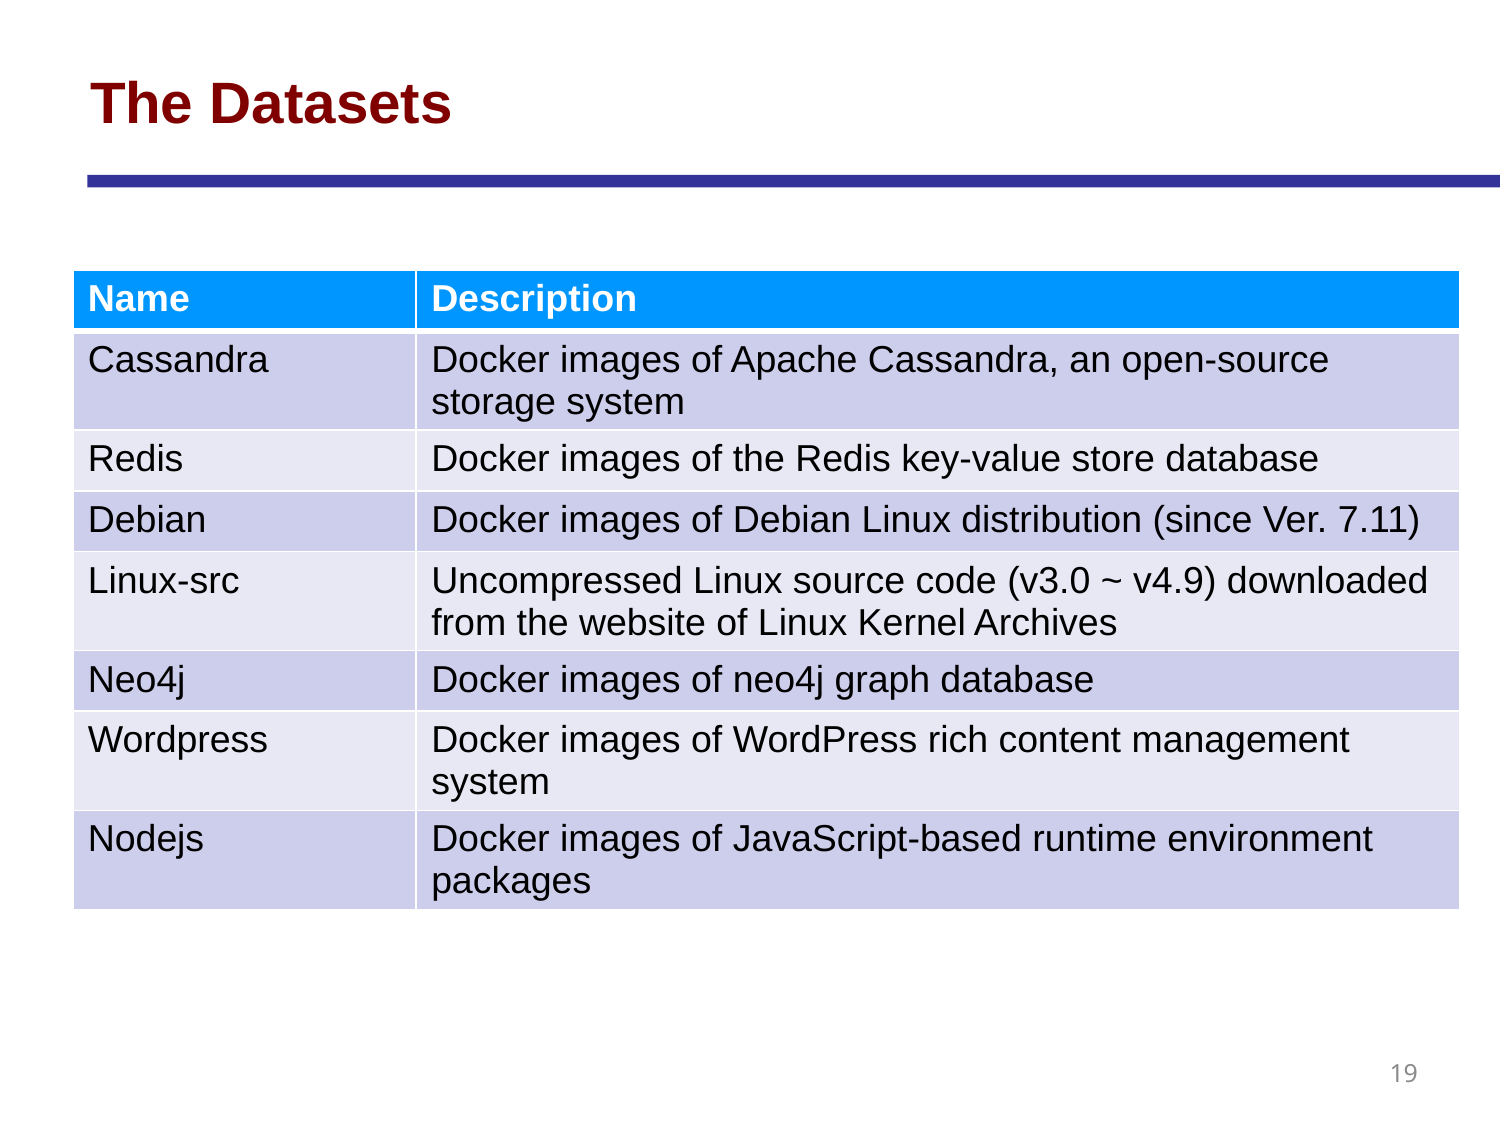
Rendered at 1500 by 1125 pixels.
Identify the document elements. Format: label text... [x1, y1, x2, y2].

table_cell Docker images of neo4j graph database [417, 651, 1459, 710]
slide_number 19 [982, 1044, 1434, 1106]
table_cell Docker images of WordPress rich content management system [417, 712, 1459, 810]
table_cell Debian [74, 492, 415, 551]
table_cell Uncompressed Linux source code (v3.0 ~ v4.9) downloaded from the website of Linux Kernel Archives [417, 552, 1459, 650]
table_cell Docker images of Debian Linux distribution (since Ver. 7.11) [417, 492, 1459, 551]
table_cell Docker images of the Redis key-value store database [417, 431, 1459, 490]
table_header Name [74, 271, 415, 328]
table_cell Redis [74, 431, 415, 490]
title The Datasets [75, 50, 1350, 150]
table_cell Docker images of Apache Cassandra, an open-source storage system [417, 334, 1459, 429]
table_cell Cassandra [74, 334, 415, 429]
table_cell Neo4j [74, 651, 415, 710]
table_header Description [417, 271, 1459, 328]
table_cell Docker images of JavaScript-based runtime environment packages [417, 811, 1459, 909]
table_cell Nodejs [74, 811, 415, 909]
table_cell Wordpress [74, 712, 415, 810]
table_cell Linux-src [74, 552, 415, 650]
